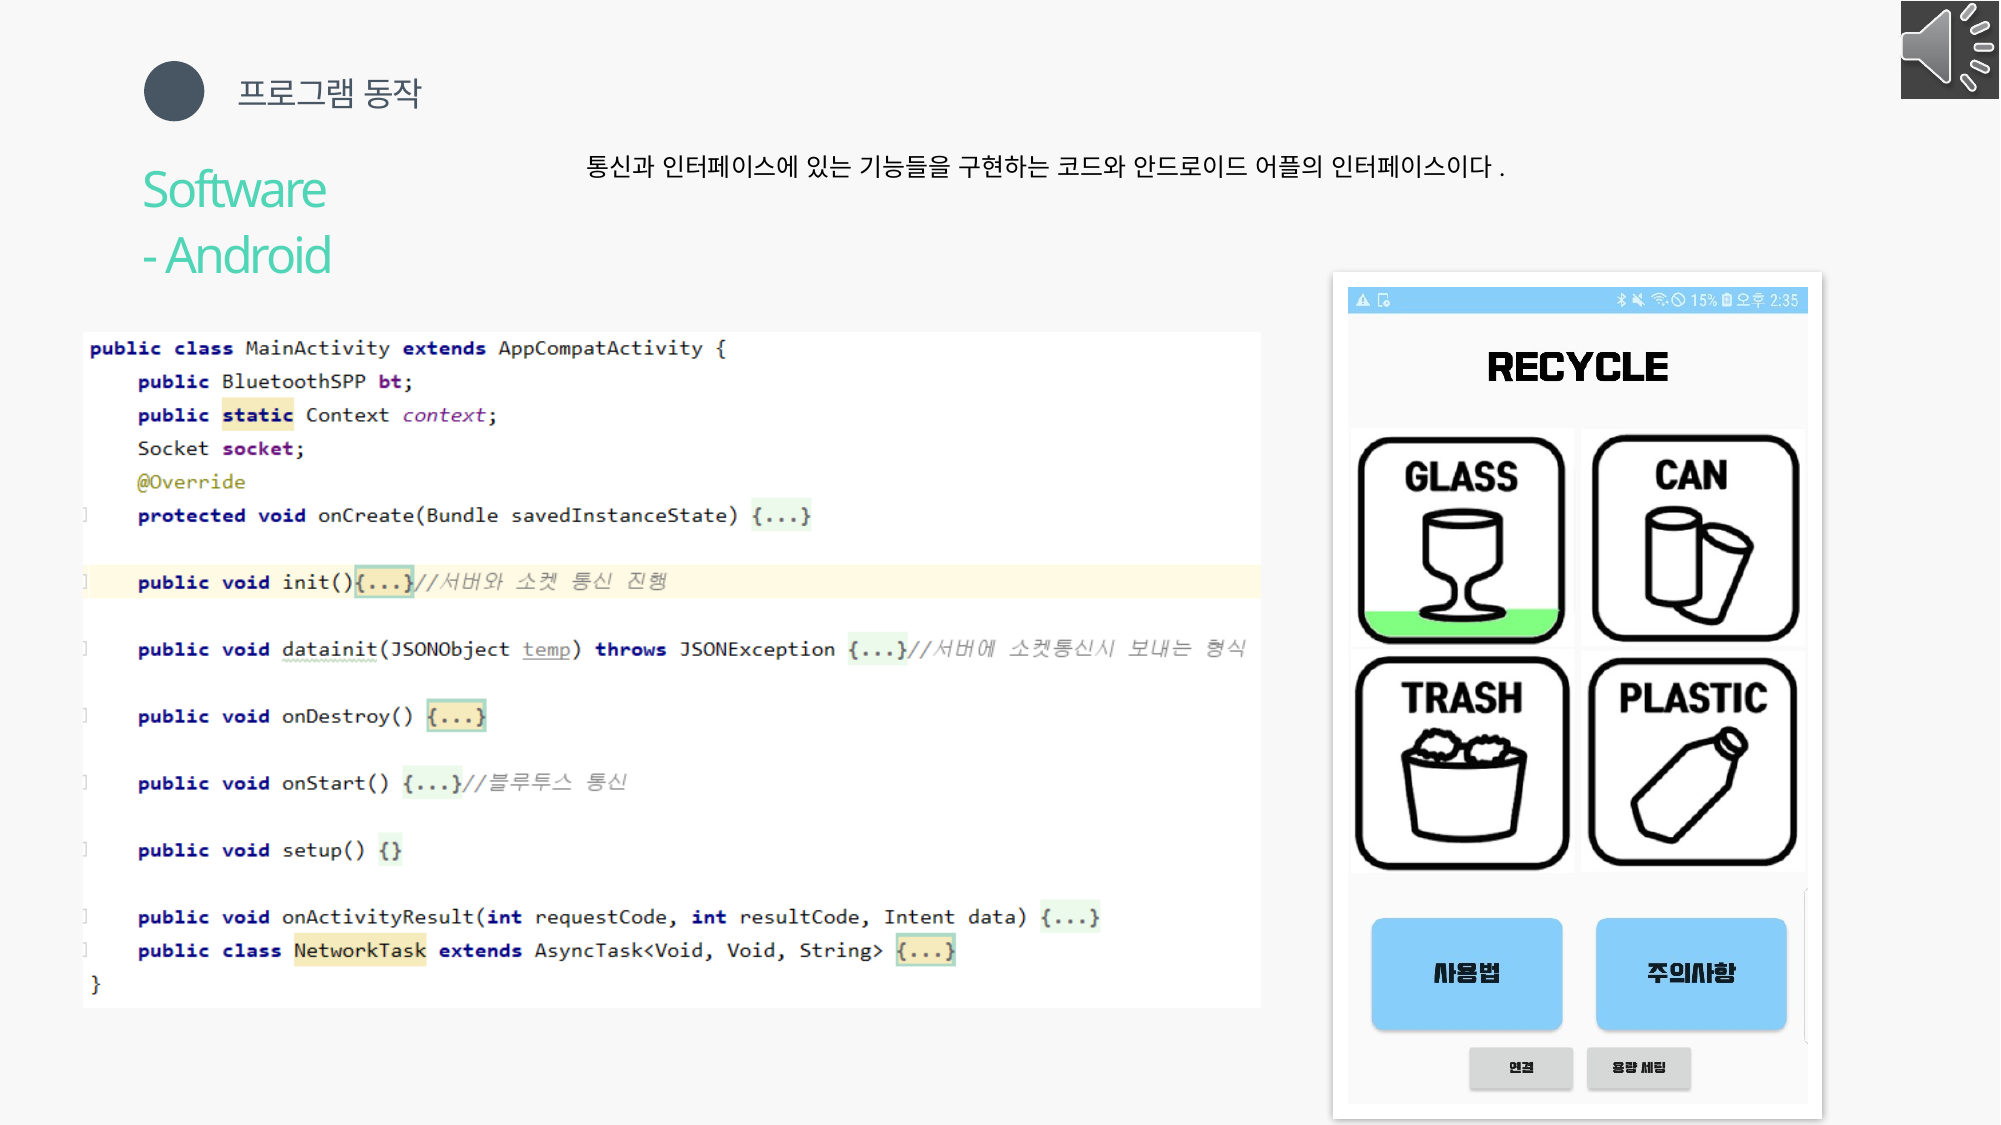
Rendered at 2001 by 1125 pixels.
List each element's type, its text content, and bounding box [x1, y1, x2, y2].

text_box 통신과 인터페이스에 있는 기능들을 구현하는 코드와 안드로이드 어플의 인터페이스이다. [571, 144, 1874, 189]
text_box [154, 115, 195, 123]
picture [83, 332, 1261, 1008]
text_box [154, 60, 194, 67]
text_box 프로그램 동작 [222, 61, 439, 121]
picture [1347, 286, 1808, 1105]
text_box 03 [145, 67, 204, 115]
text_box Software - Android [127, 144, 350, 291]
picture [1899, 0, 2000, 100]
